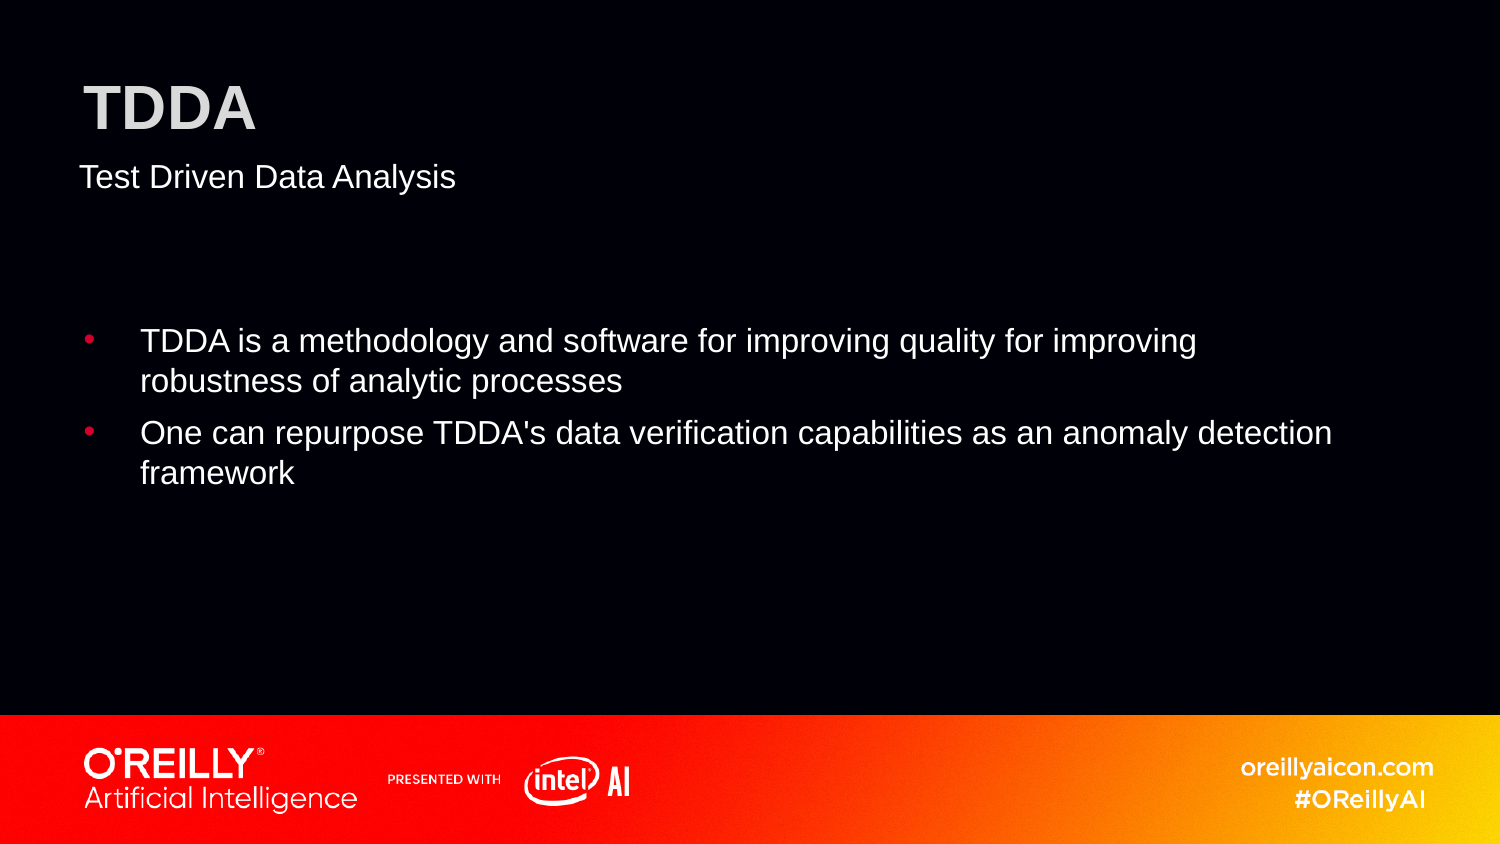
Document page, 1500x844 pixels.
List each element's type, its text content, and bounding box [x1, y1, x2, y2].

list TDDA is a methodology and software for improving quality for improving robustness of analytic processes One can repurpose TDDA's data verification capabilities as an anomaly detection framework [83, 311, 1375, 686]
title TDDA [83, 68, 1429, 144]
text_box Test Driven Data Analysis [67, 144, 1433, 195]
picture [0, 0, 1500, 844]
